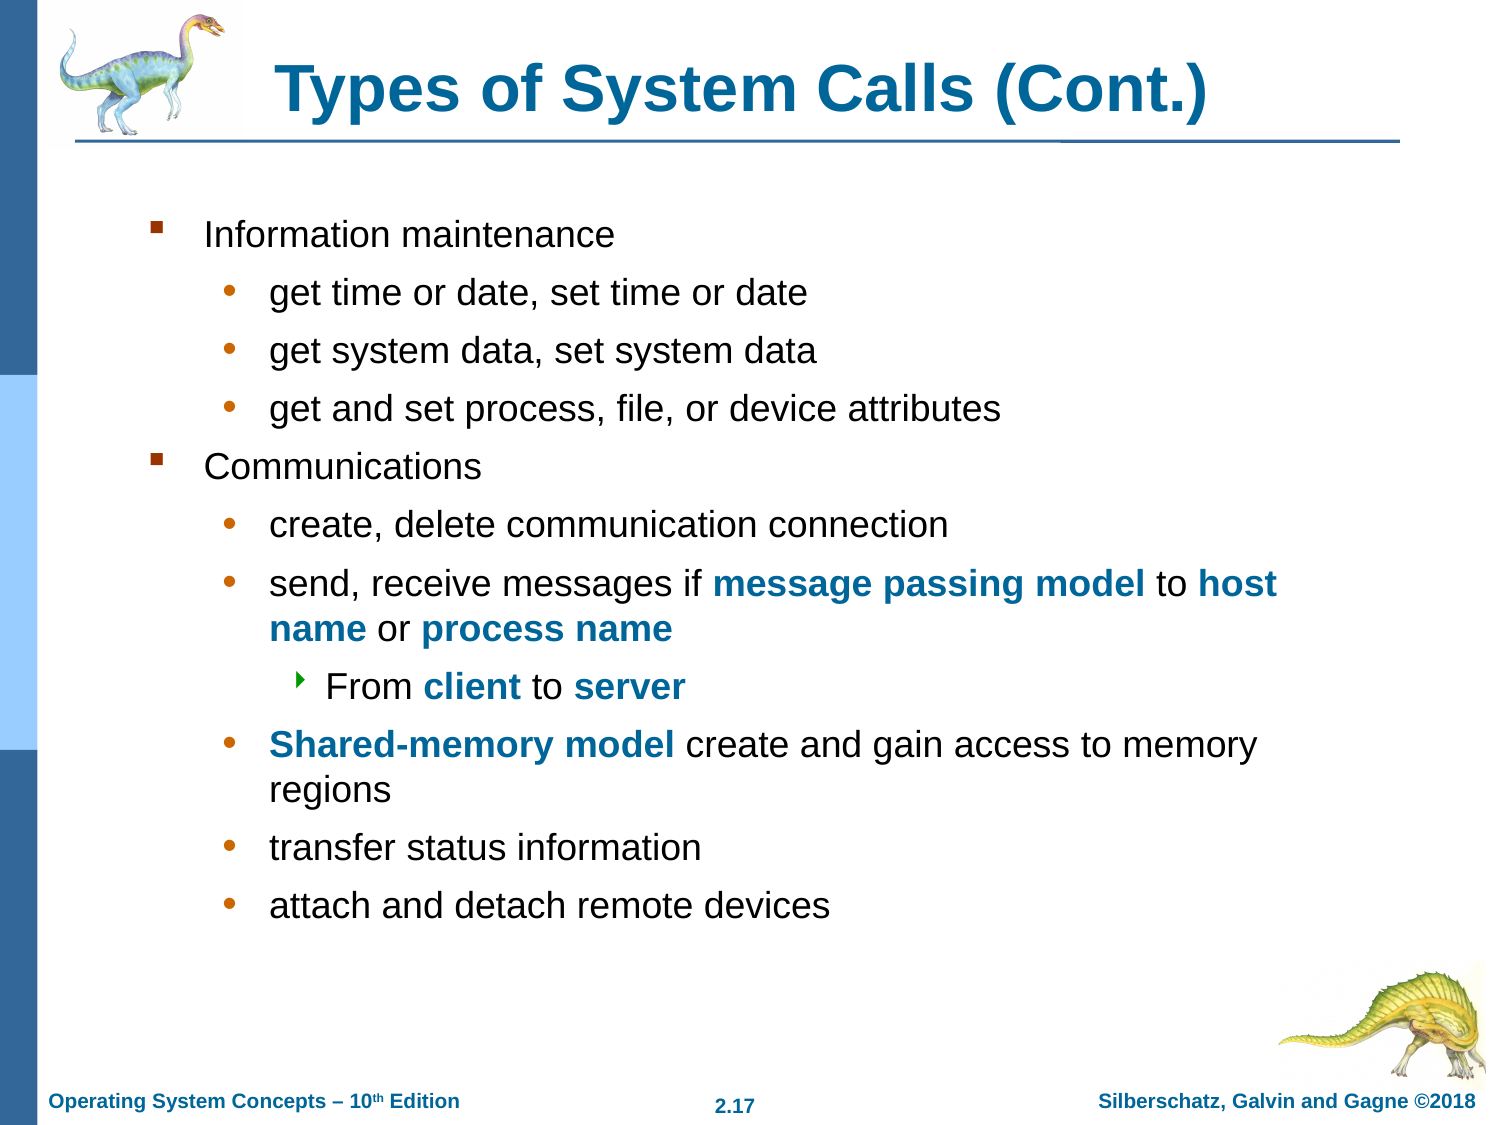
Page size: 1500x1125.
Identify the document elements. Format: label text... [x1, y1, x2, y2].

list Information maintenance get time or date, set time or date get system data, set system data get and set process, file, or device attributes Communications create, delete communication connection send, receive messages if message passing model to host name or process name From client to server Shared-memory model create and gain access to memory regions transfer status information attach and detach remote devices [132, 202, 1319, 946]
picture [46, 0, 243, 149]
picture [1275, 959, 1486, 1090]
title Types of System Calls (Cont.) [86, 37, 1398, 132]
